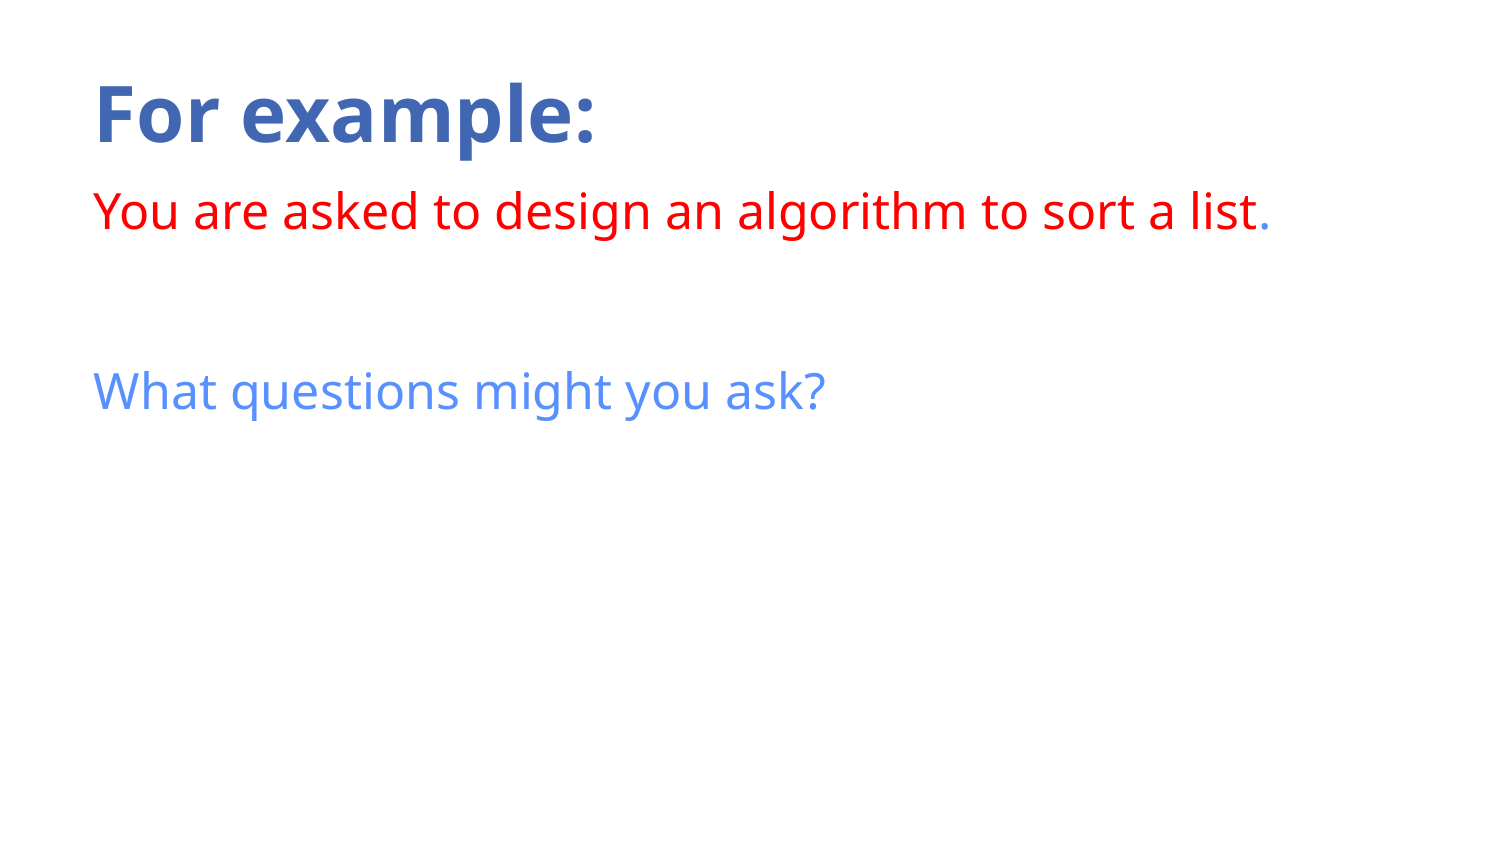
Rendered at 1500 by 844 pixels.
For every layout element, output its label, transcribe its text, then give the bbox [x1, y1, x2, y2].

list You are asked to design an algorithm to sort a list. What questions might you ask? [93, 179, 1500, 246]
title For example: [93, 64, 1407, 178]
